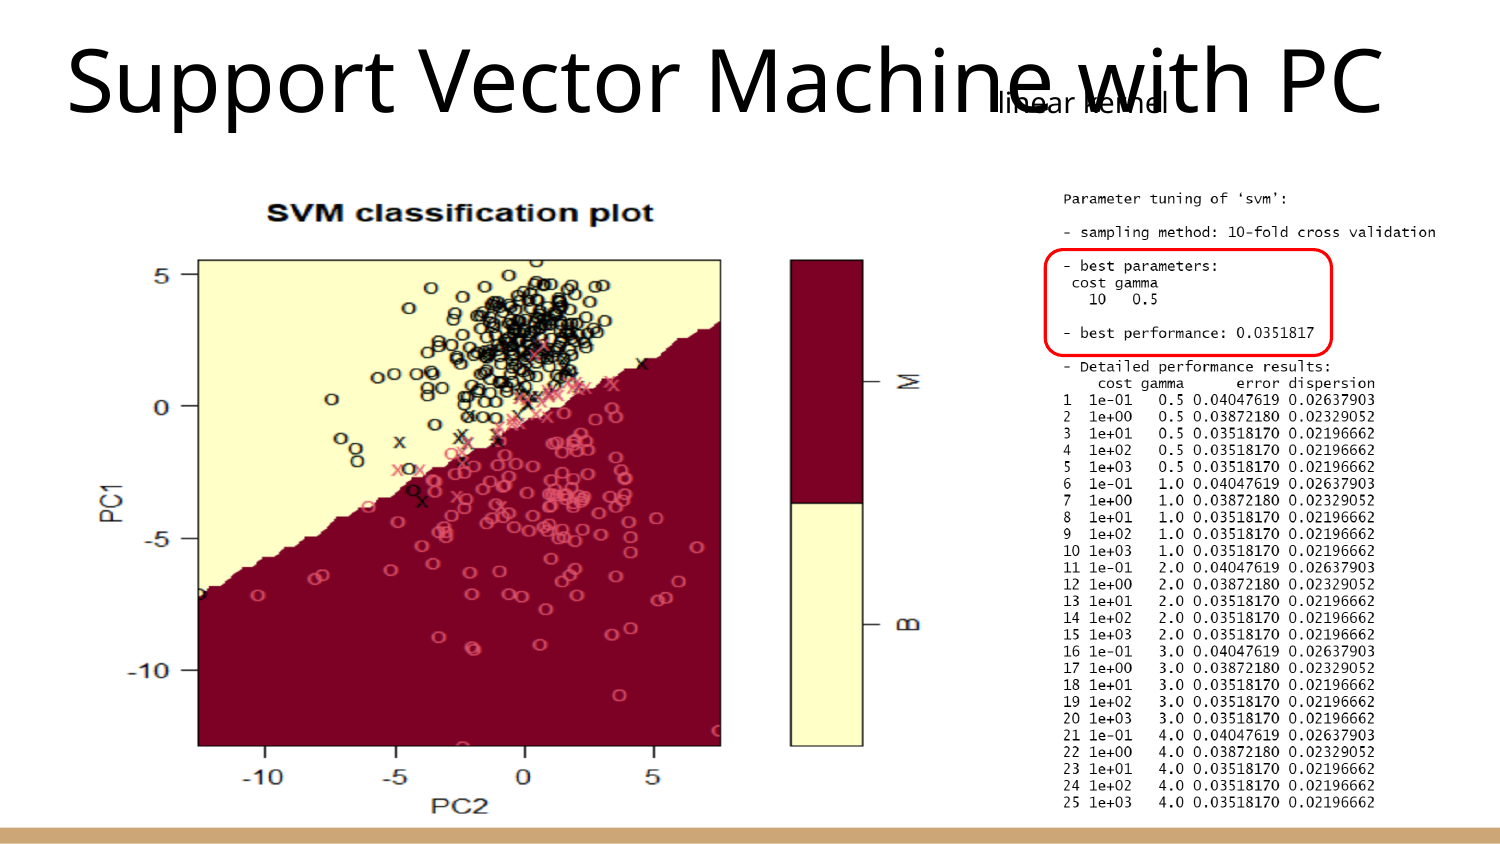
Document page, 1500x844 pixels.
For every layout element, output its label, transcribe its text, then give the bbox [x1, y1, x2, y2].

text_box [1045, 254, 1051, 351]
title Support Vector Machine with PC [51, 113, 1449, 250]
text_box linear kernel [982, 69, 1269, 158]
picture [90, 191, 947, 819]
picture [1056, 191, 1441, 819]
